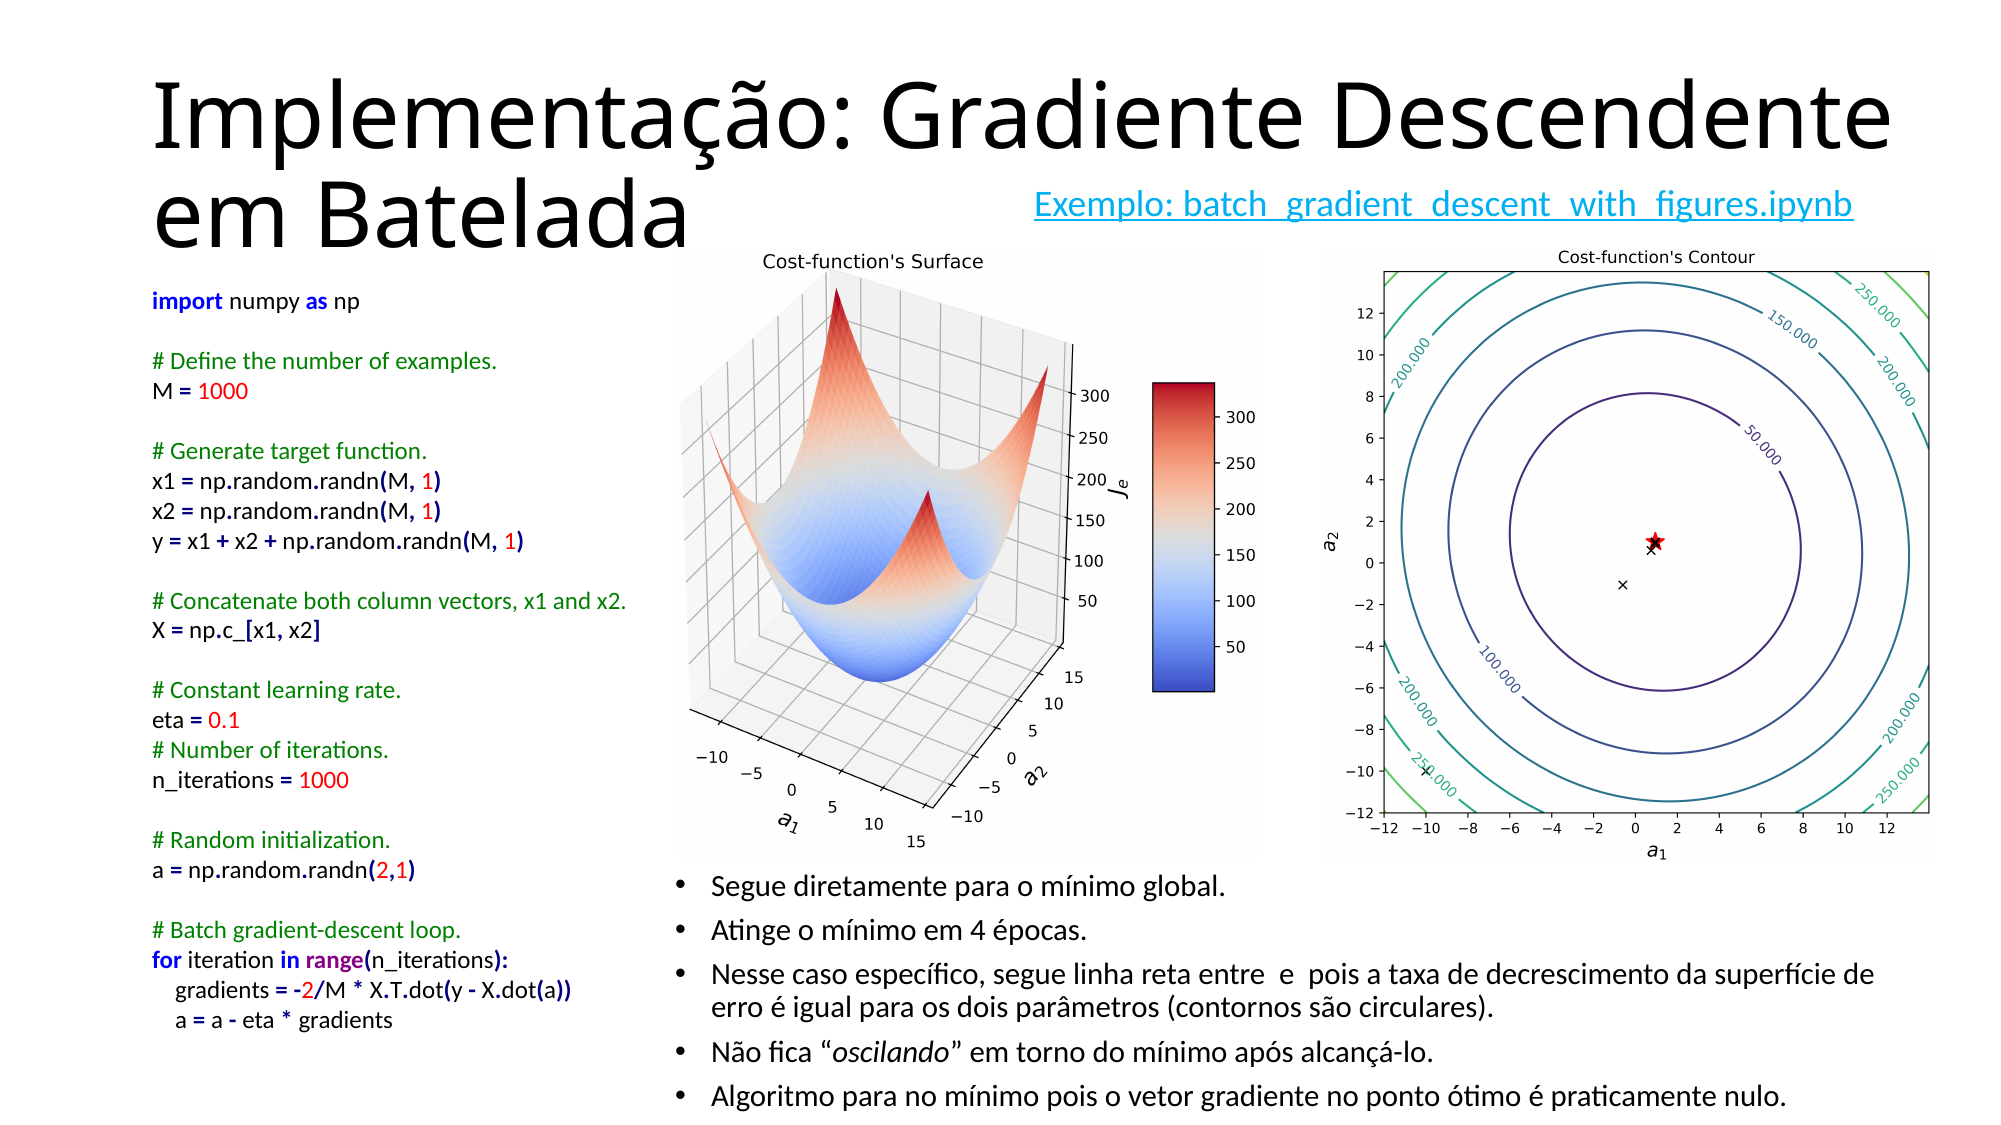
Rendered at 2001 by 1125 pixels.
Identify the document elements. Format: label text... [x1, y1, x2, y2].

title Implementação: Gradiente Descendente em Batelada [137, 59, 1934, 278]
text_box import numpy as np # Define the number of examples. M = 1000 # Generate target function. x1 = np.random.randn(M, 1) x2 = np.random.randn(M, 1) y = x1 + x2 + np.random.randn(M, 1) # Concatenate both column vectors, x1 and x2. X = np.c_[x1, x2] # Constant learning rate. eta = 0.1 # Number of iterations. n_iterations = 1000 # Random initialization. a = np.random.randn(2,1) # Batch gradient-descent loop. for iteration in range(n_iterations): gradients = -2/M * X.T.dot(y - X.dot(a)) a = a - eta * gradients [137, 277, 679, 1041]
picture [678, 247, 1259, 858]
picture [1322, 246, 1934, 862]
text_box Exemplo: batch_gradient_descent_with_figures.ipynb [1015, 171, 1873, 231]
